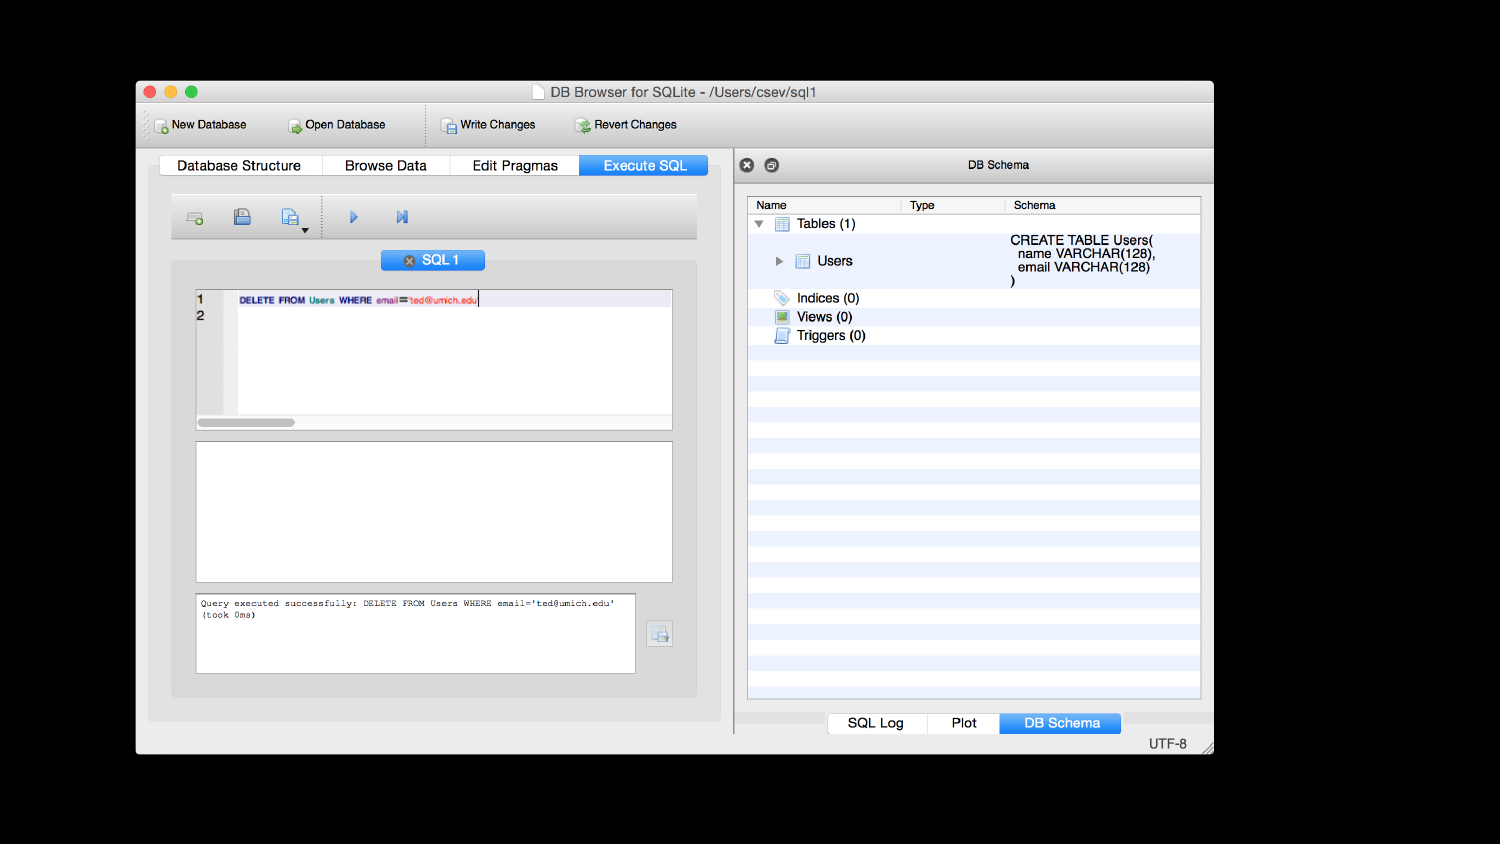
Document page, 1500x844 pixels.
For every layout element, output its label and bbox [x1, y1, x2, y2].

picture [77, 47, 1272, 837]
